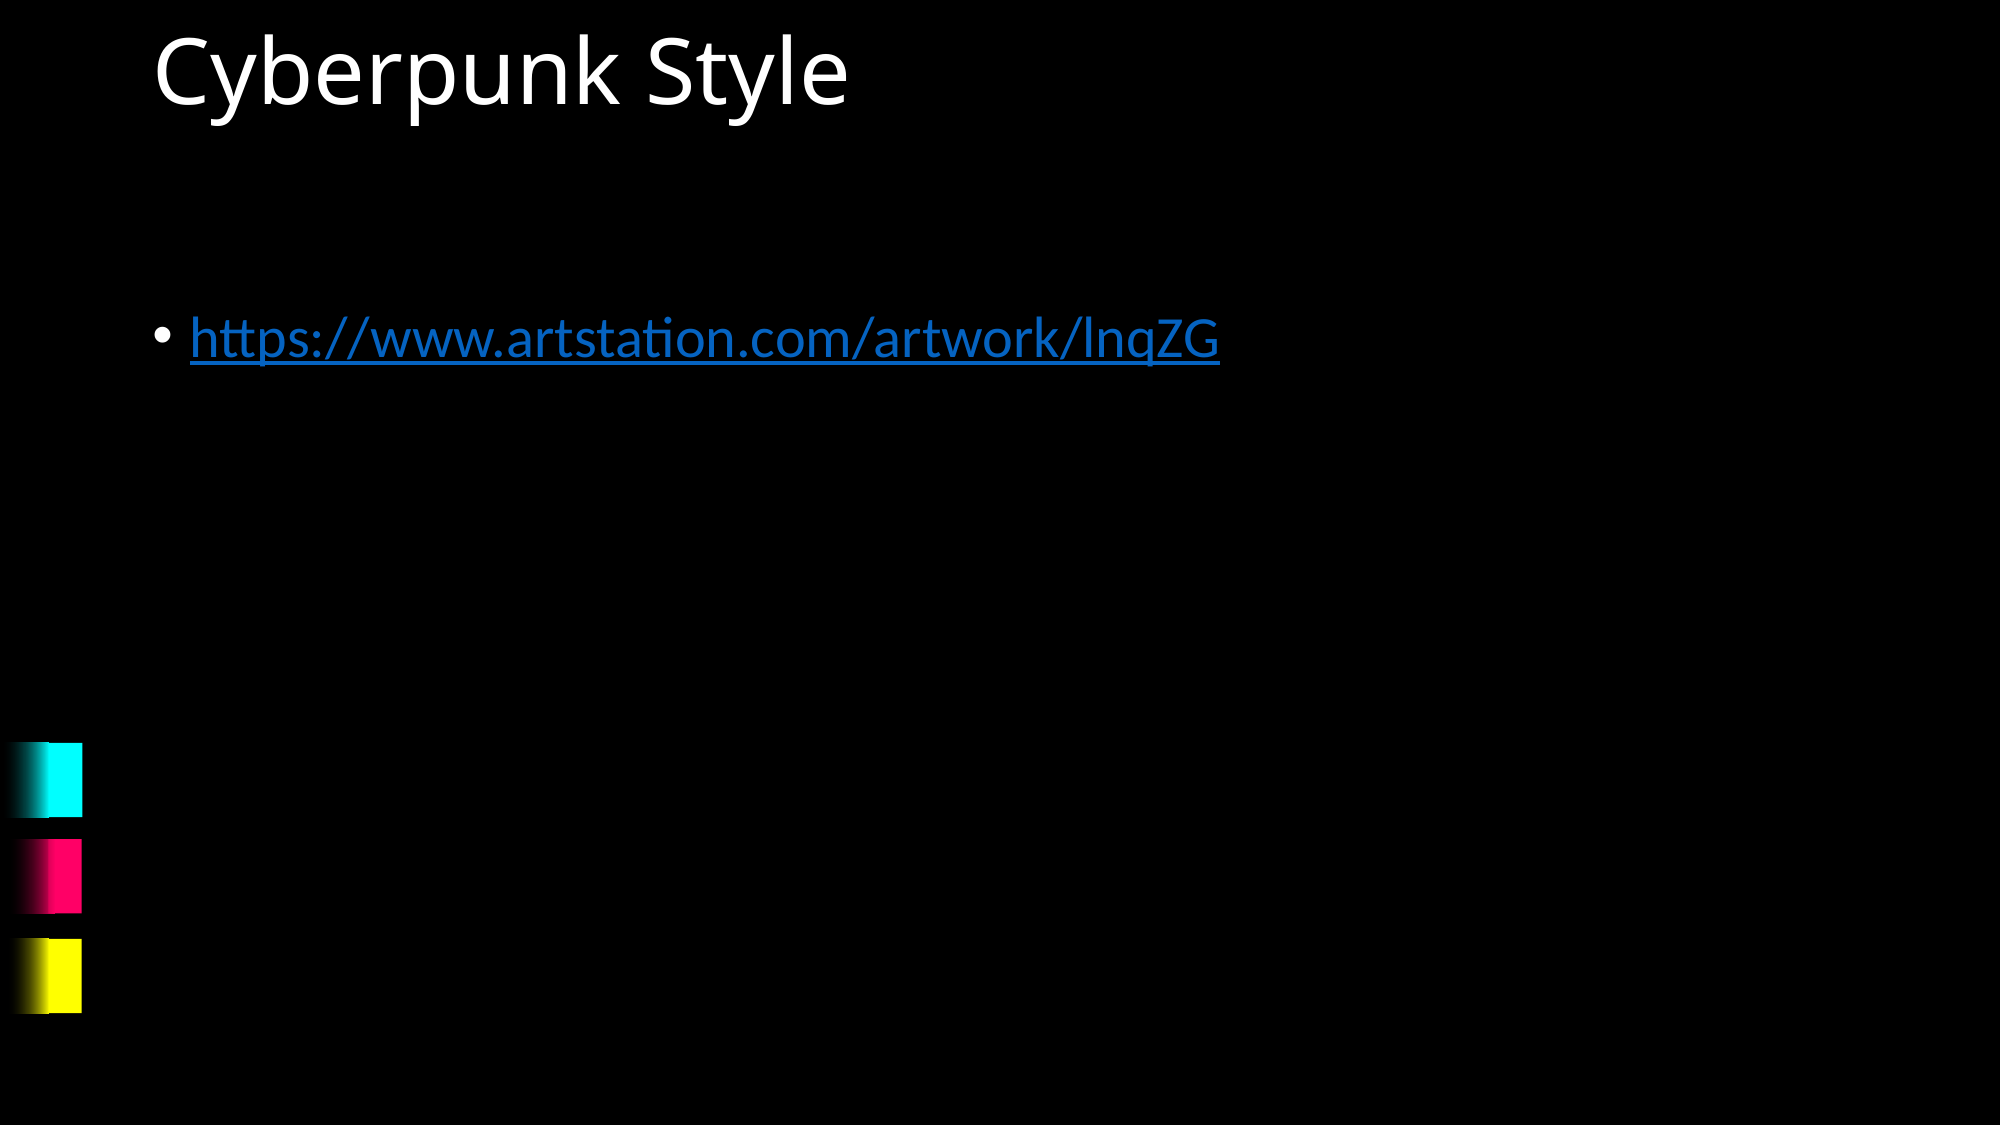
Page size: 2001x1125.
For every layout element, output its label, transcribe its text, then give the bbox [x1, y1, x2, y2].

list https://www.artstation.com/artwork/lnqZG [137, 299, 1863, 1014]
title Cyberpunk Style [137, 22, 1863, 128]
